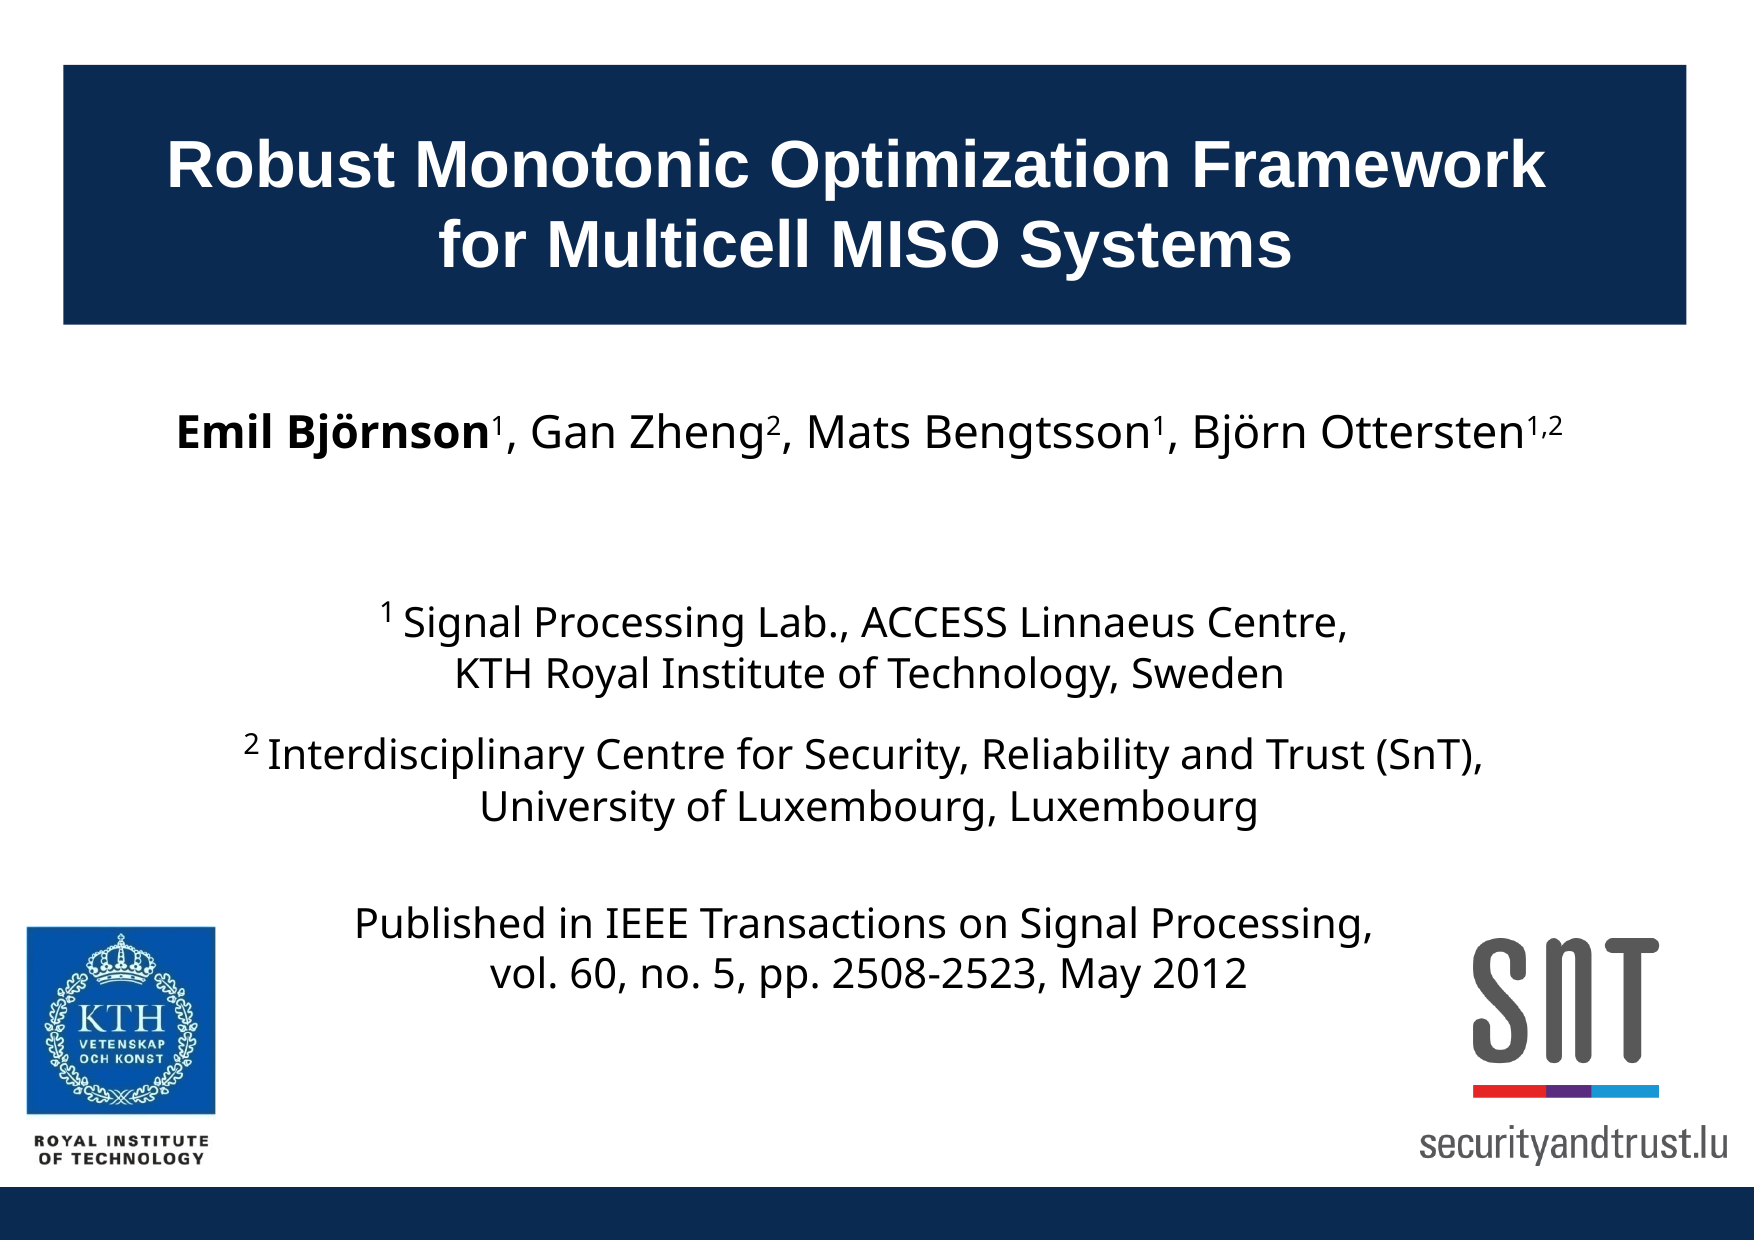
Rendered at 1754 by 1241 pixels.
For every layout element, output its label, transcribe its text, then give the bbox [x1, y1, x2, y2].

subtitle Emil Björnson1, Gan Zheng2, Mats Bengtsson1, Björn Ottersten1,2 1 Signal Processing Lab., ACCESS Linnaeus Centre, KTH Royal Institute of Technology, Sweden 2 Interdisciplinary Centre for Security, Reliability and Trust (SnT), University of Luxembourg, Luxembourg Published in IEEE Transactions on Signal Processing, vol. 60, no. 5, pp. 2508-2523, May 2012 [0, 395, 1754, 975]
picture [1420, 938, 1728, 1166]
picture [26, 926, 216, 1166]
title Robust Monotonic Optimization Framework for Multicell MISO Systems [63, 100, 1687, 302]
